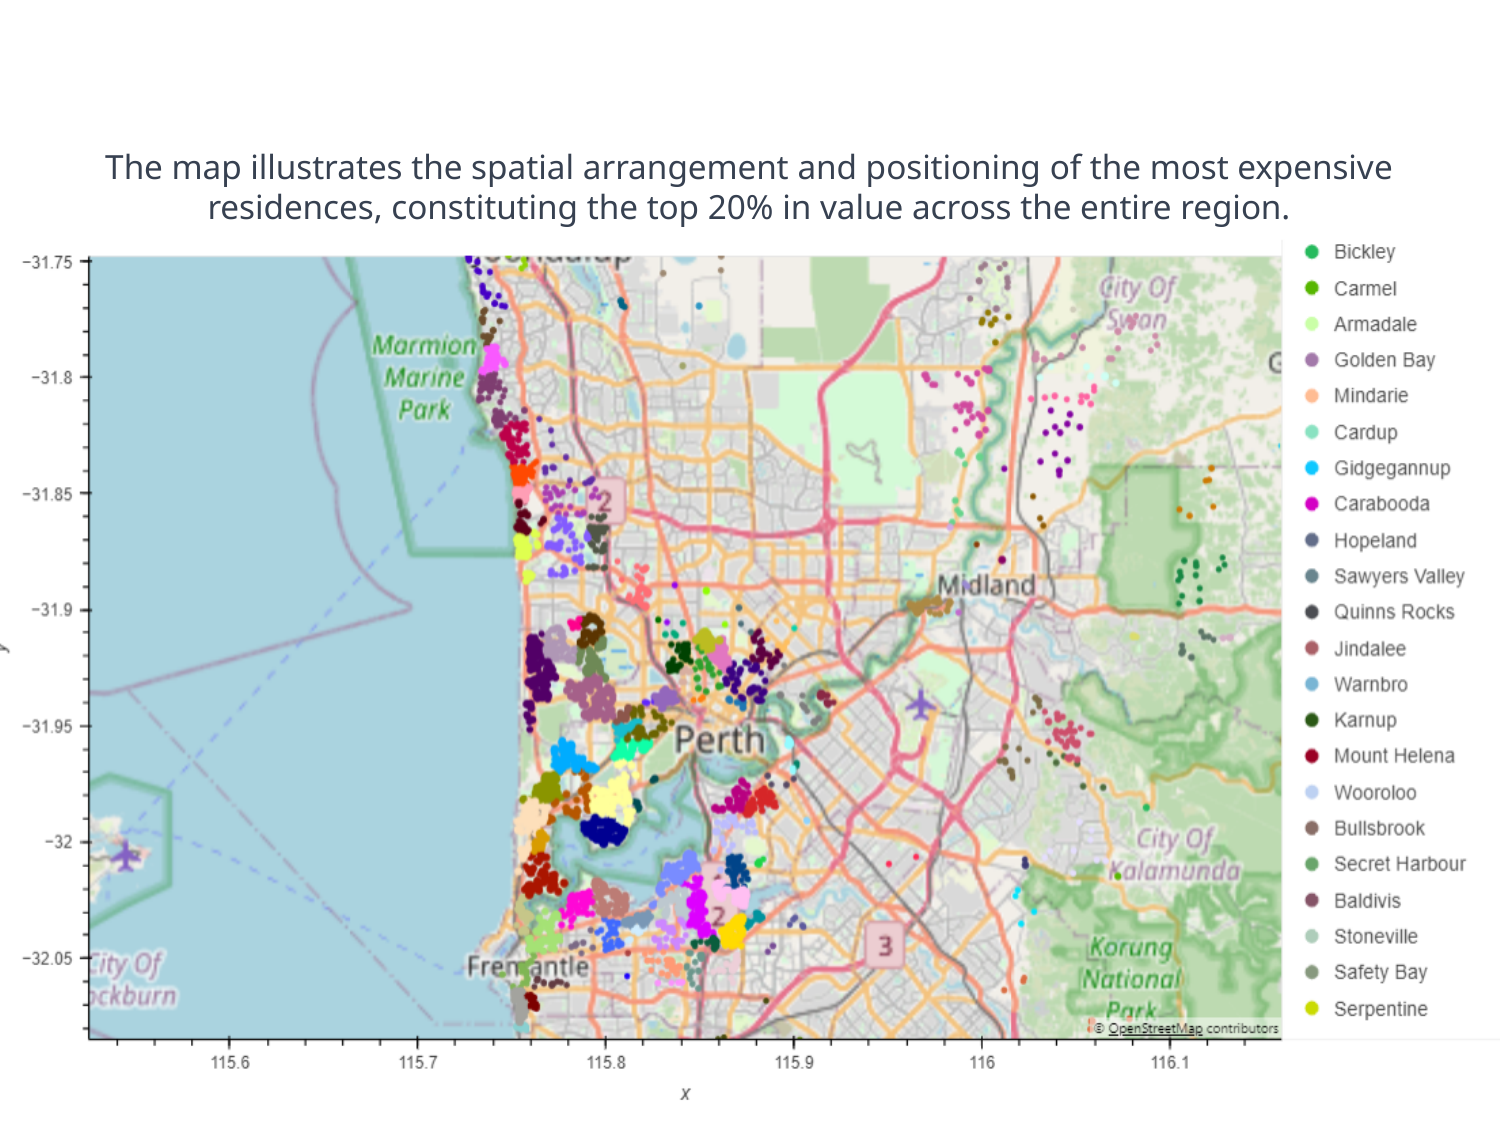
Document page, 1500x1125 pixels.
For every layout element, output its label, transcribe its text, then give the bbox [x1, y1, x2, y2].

text_box The map illustrates the spatial arrangement and positioning of the most expensive residences, constituting the top 20% in value across the entire region. [62, 139, 1438, 234]
picture [0, 236, 1500, 1111]
